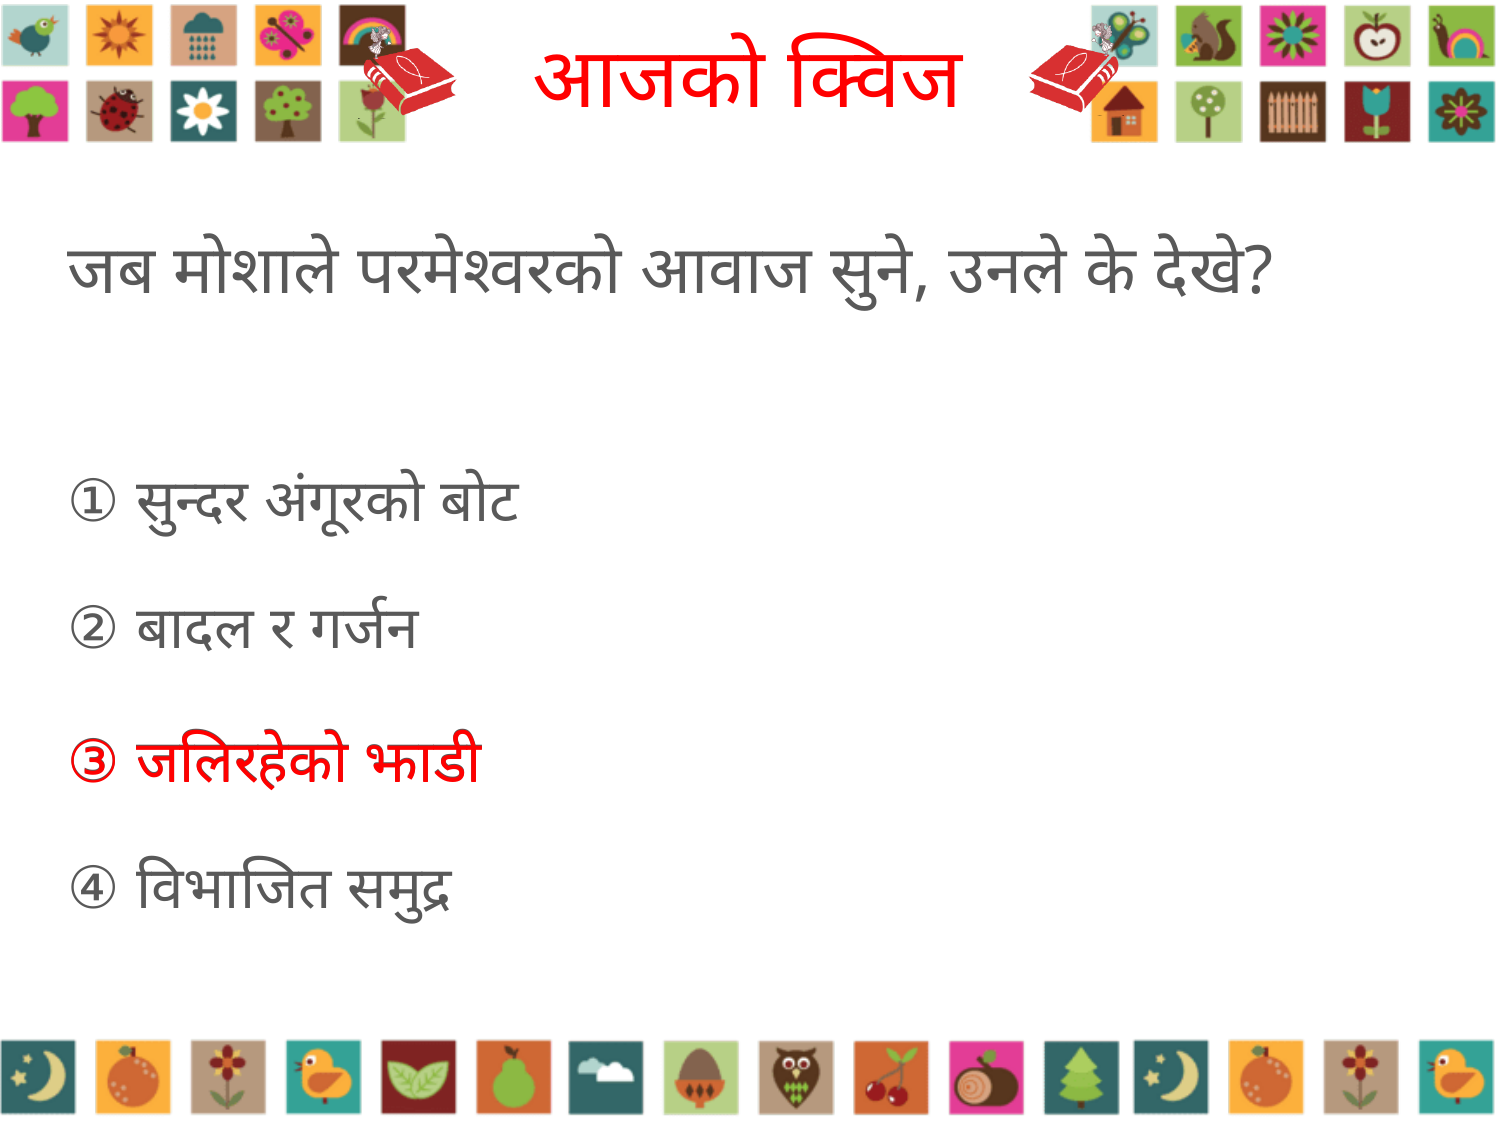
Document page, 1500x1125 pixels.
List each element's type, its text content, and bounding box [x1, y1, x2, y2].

text_box आजको क्विज [425, 16, 1078, 131]
text_box जब मोशाले परमेश्वरको आवाज सुने, उनले के देखे? [53, 219, 1436, 315]
text_box ② बादल र गर्जन [53, 582, 1436, 668]
text_box ④ विभाजित समुद्र [53, 842, 1483, 928]
text_box ① सुन्दर अंगूरको बोट [53, 456, 1436, 541]
picture [996, 3, 1500, 150]
picture [0, 3, 489, 150]
text_box ③ जलिरहेको झाडी [53, 716, 1483, 802]
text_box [0, 1028, 1500, 1118]
